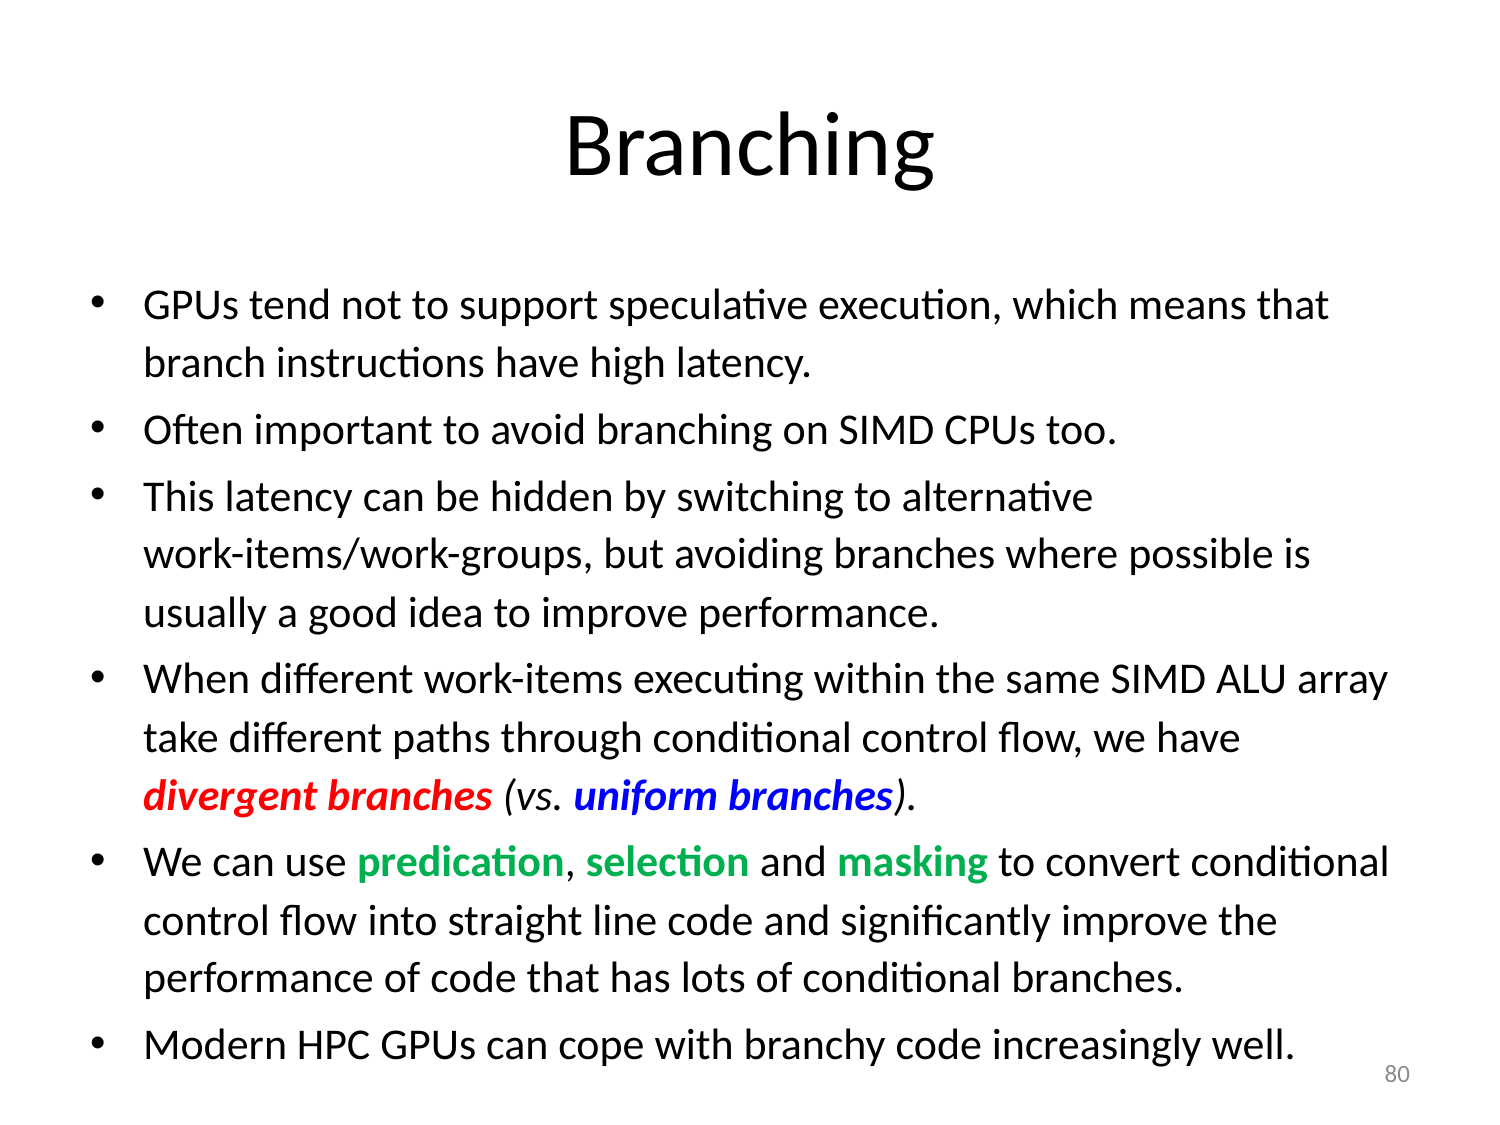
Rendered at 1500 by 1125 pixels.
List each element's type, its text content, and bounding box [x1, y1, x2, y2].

title Branching [75, 45, 1425, 233]
list GPUs tend not to support speculative execution, which means that branch instructions have high latency. Often important to avoid branching on SIMD CPUs too. This latency can be hidden by switching to alternative work-items/work-groups, but avoiding branches where possible is usually a good idea to improve performance. When different work-items executing within the same SIMD ALU array take different paths through conditional control flow, we have divergent branches (vs. uniform branches). We can use predication, selection and masking to convert conditional control flow into straight line code and significantly improve the performance of code that has lots of conditional branches. Modern HPC GPUs can cope with branchy code increasingly well. [75, 262, 1425, 1103]
slide_number 80 [1074, 1042, 1425, 1103]
